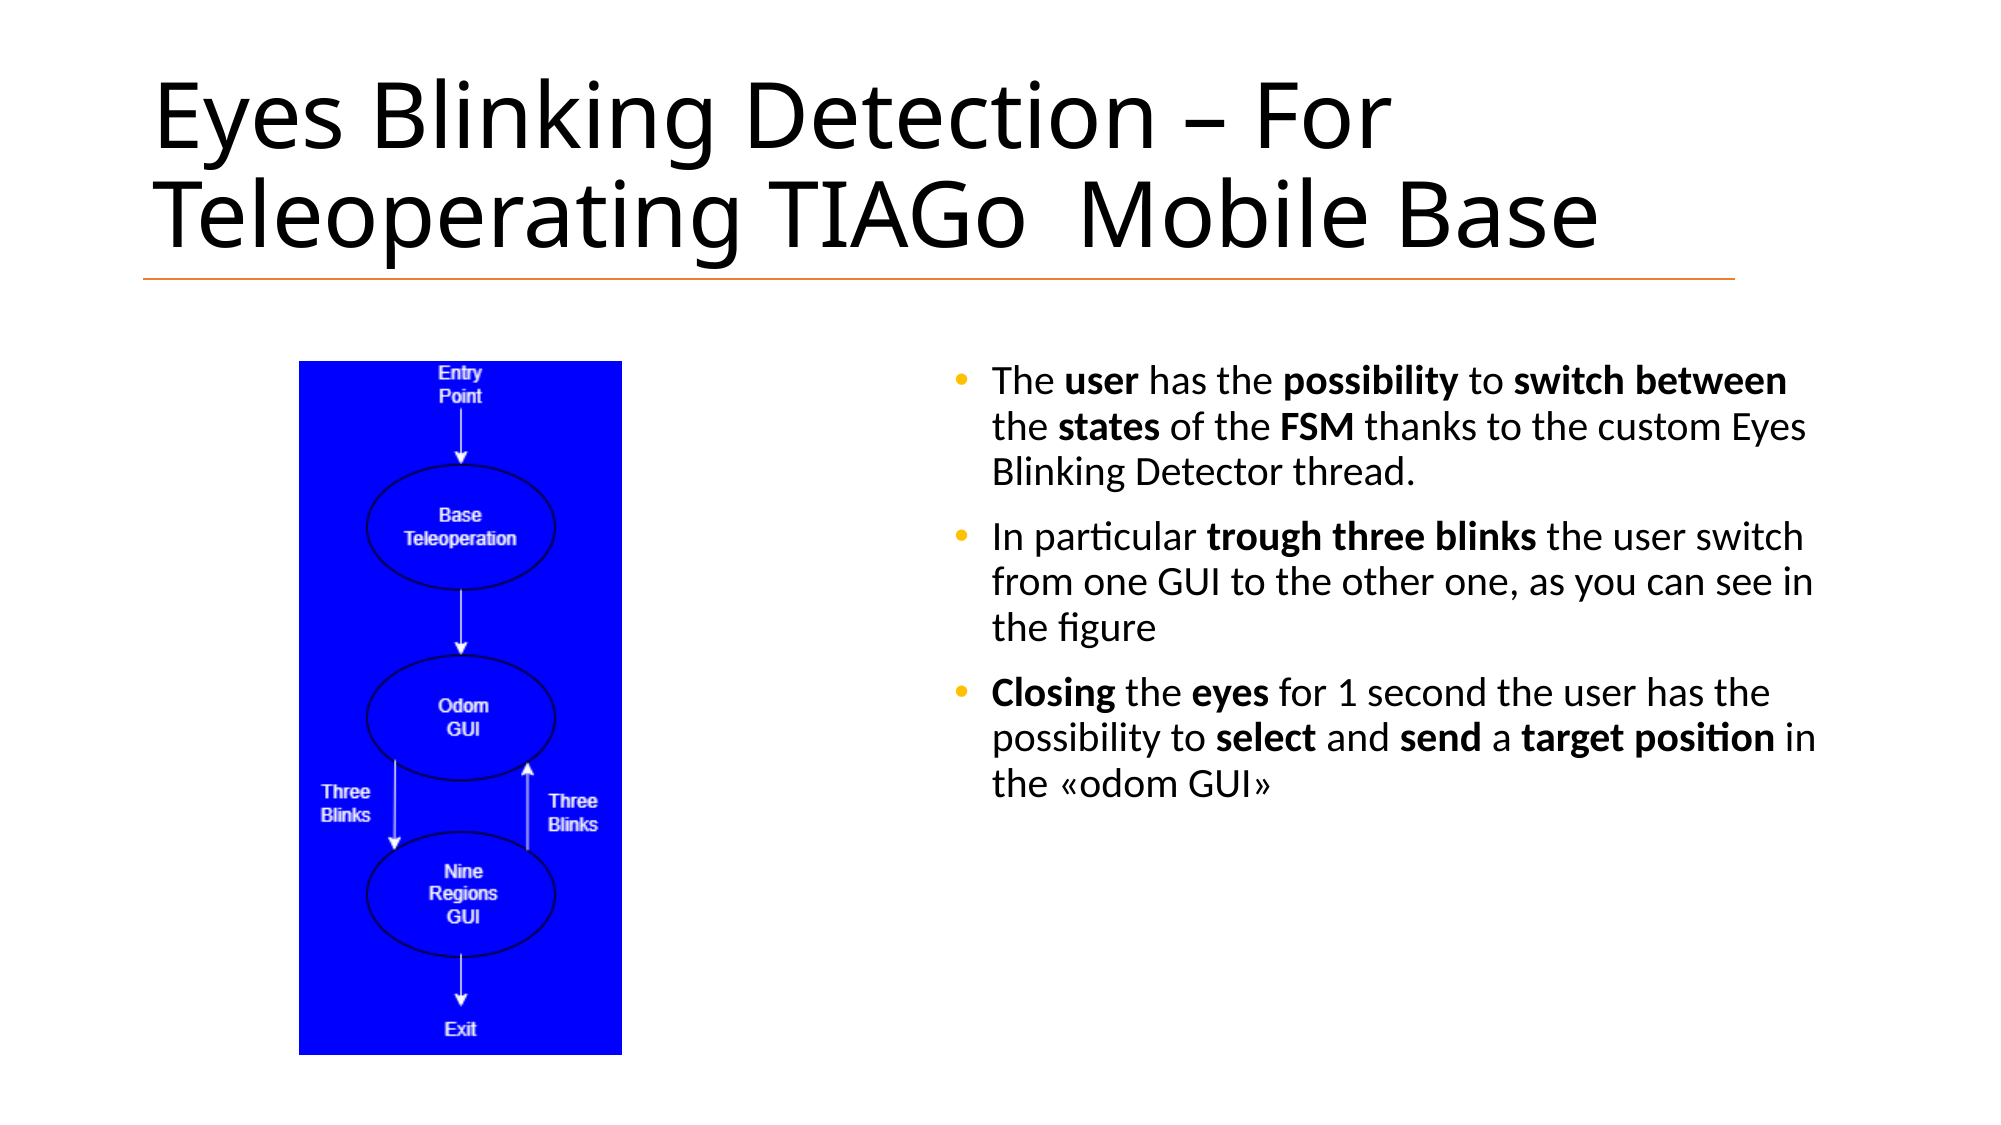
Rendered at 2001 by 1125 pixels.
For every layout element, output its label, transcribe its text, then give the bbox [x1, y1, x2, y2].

picture [299, 361, 622, 1055]
title Eyes Blinking Detection – For Teleoperating TIAGo Mobile Base [137, 59, 1863, 278]
list The user has the possibility to switch between the states of the FSM thanks to the custom Eyes Blinking Detector thread. In particular trough three blinks the user switch from one GUI to the other one, as you can see in the figure Closing the eyes for 1 second the user has the possibility to select and send a target position in the «odom GUI» [939, 351, 1863, 1066]
